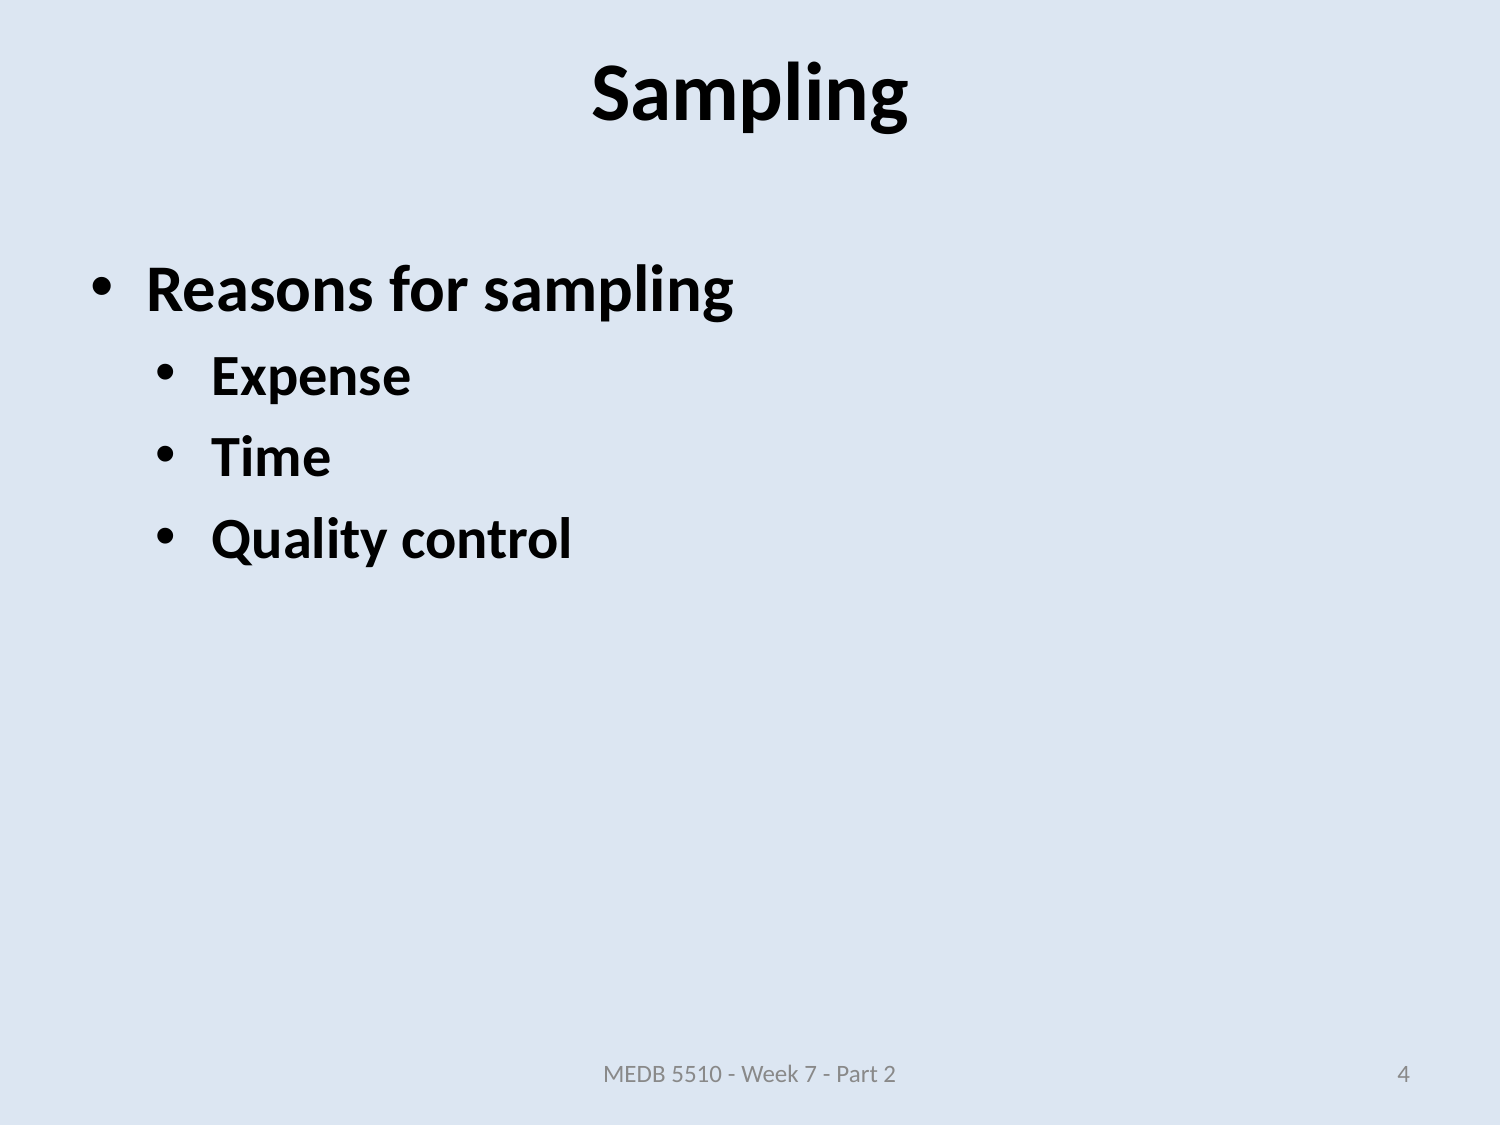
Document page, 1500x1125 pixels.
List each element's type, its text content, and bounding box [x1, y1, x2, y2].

slide_number 4 [1074, 1042, 1425, 1103]
footer MEDB 5510 - Week 7 - Part 2 [512, 1042, 988, 1103]
list Reasons for sampling Expense Time Quality control [75, 237, 1425, 981]
title Sampling [75, 0, 1425, 175]
